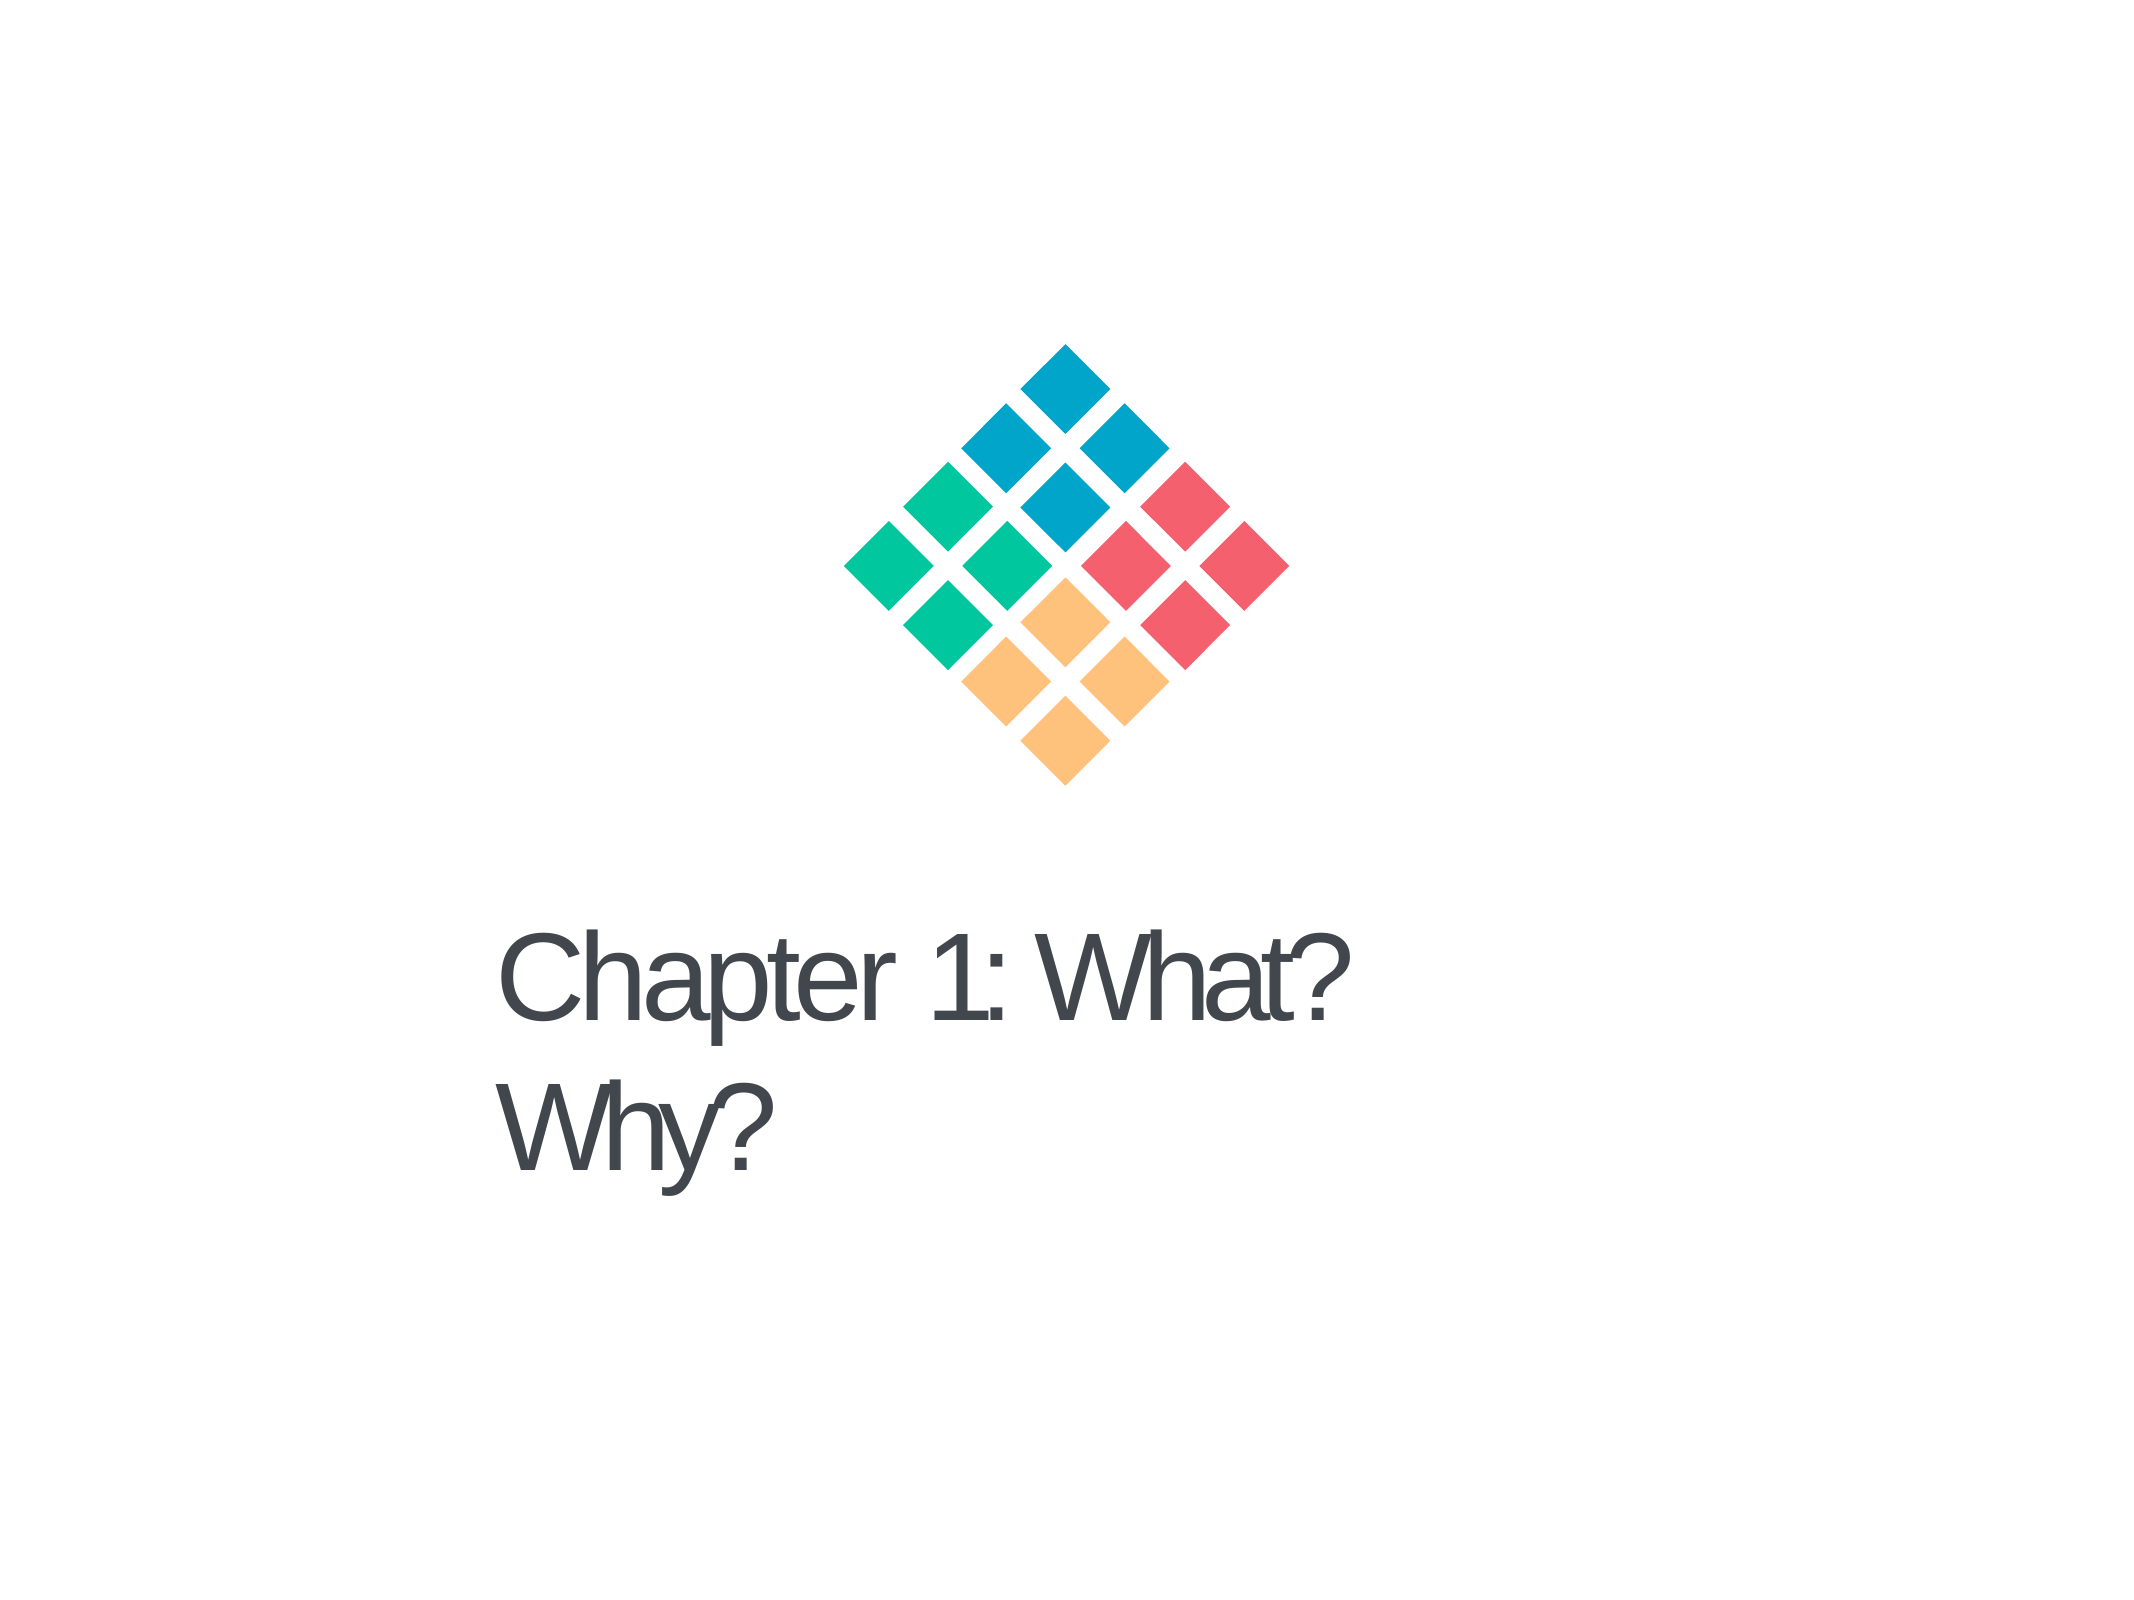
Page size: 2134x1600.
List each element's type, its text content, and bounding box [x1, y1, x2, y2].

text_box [843, 343, 1290, 787]
title Chapter 1: What? Why? [493, 893, 1638, 1196]
